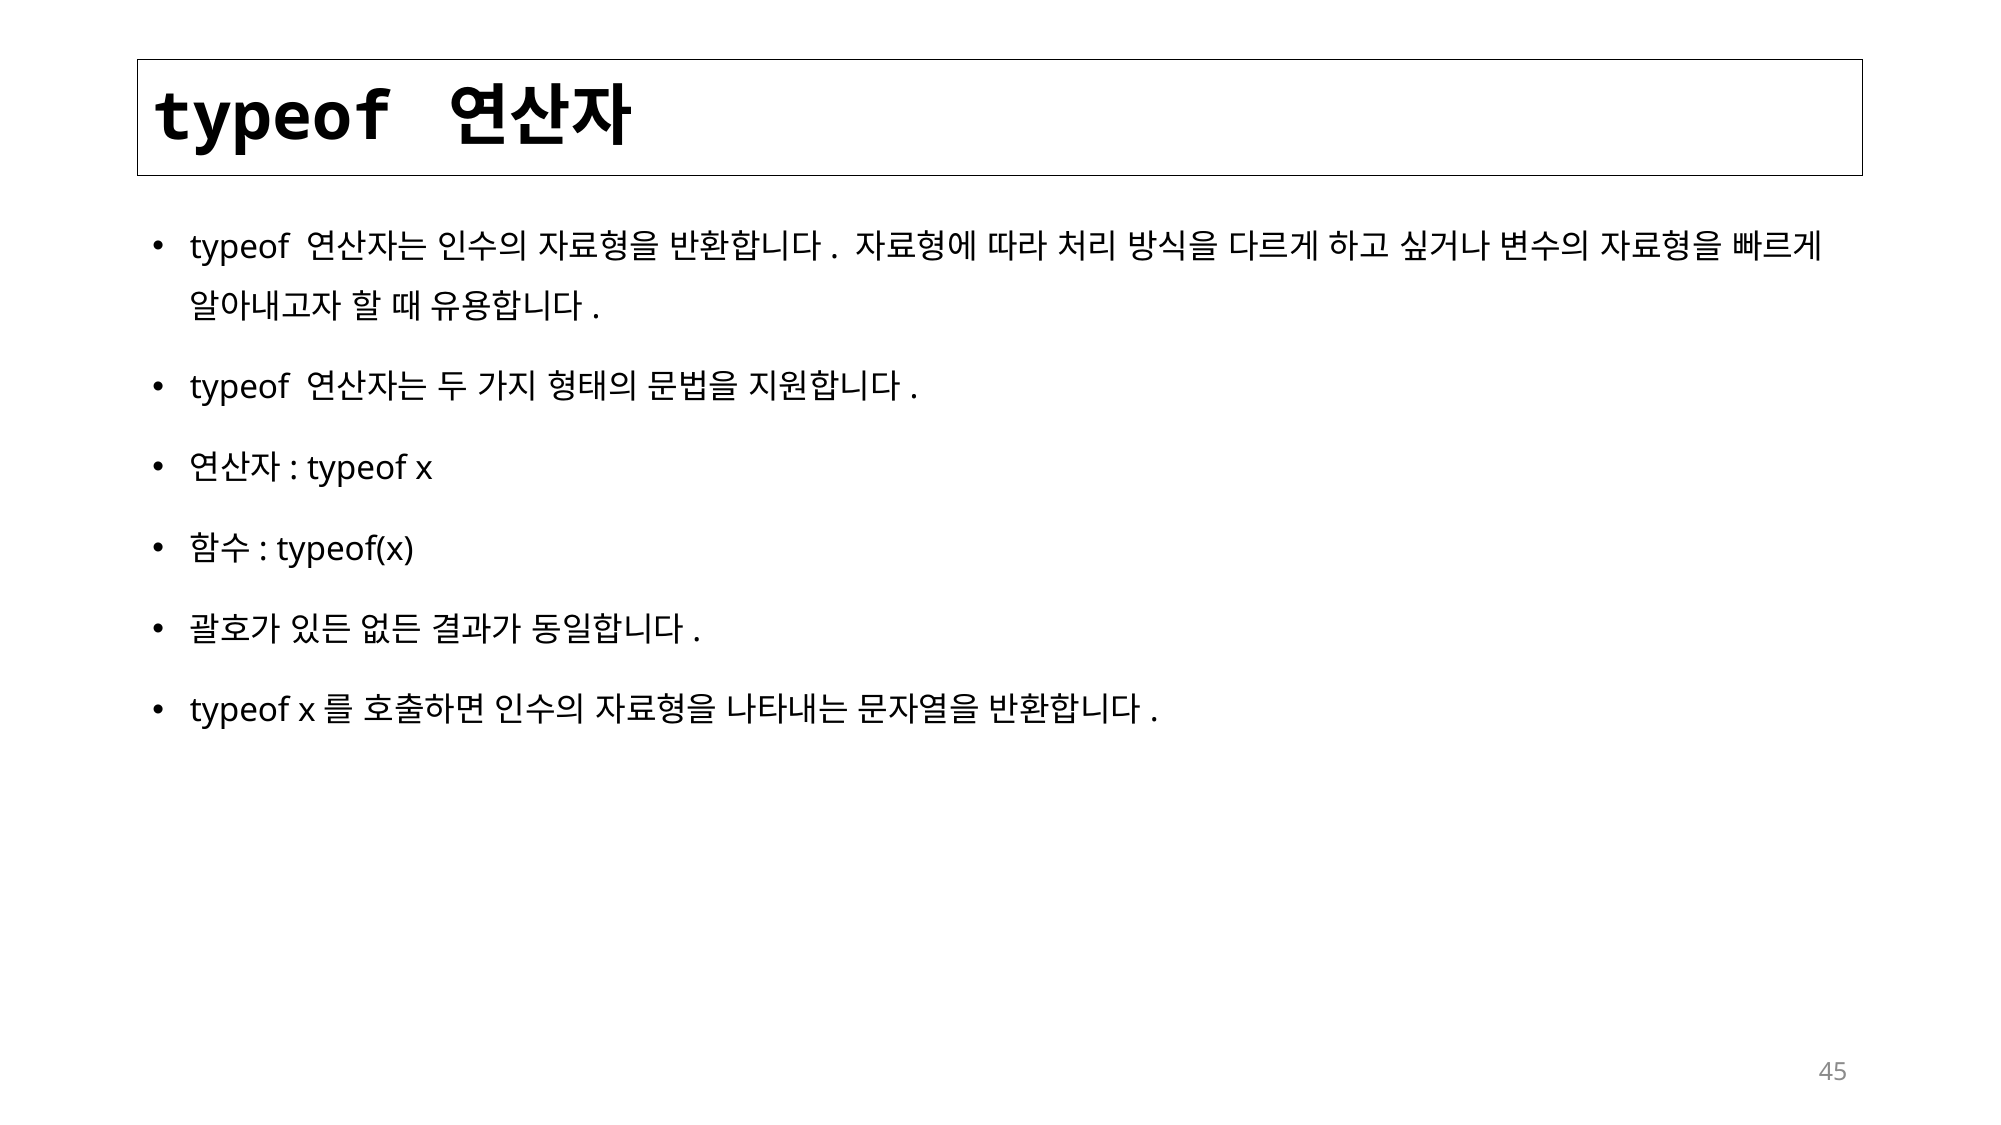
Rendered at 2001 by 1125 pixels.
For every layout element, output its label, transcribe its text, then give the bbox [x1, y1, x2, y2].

slide_number 45 [1412, 1042, 1863, 1103]
list typeof 연산자는 인수의 자료형을 반환합니다. 자료형에 따라 처리 방식을 다르게 하고 싶거나 변수의 자료형을 빠르게 알아내고자 할 때 유용합니다. typeof 연산자는 두 가지 형태의 문법을 지원합니다. 연산자: typeof x 함수: typeof(x) 괄호가 있든 없든 결과가 동일합니다. typeof x를 호출하면 인수의 자료형을 나타내는 문자열을 반환합니다. [137, 197, 1863, 1014]
title typeof 연산자 [137, 59, 1863, 176]
